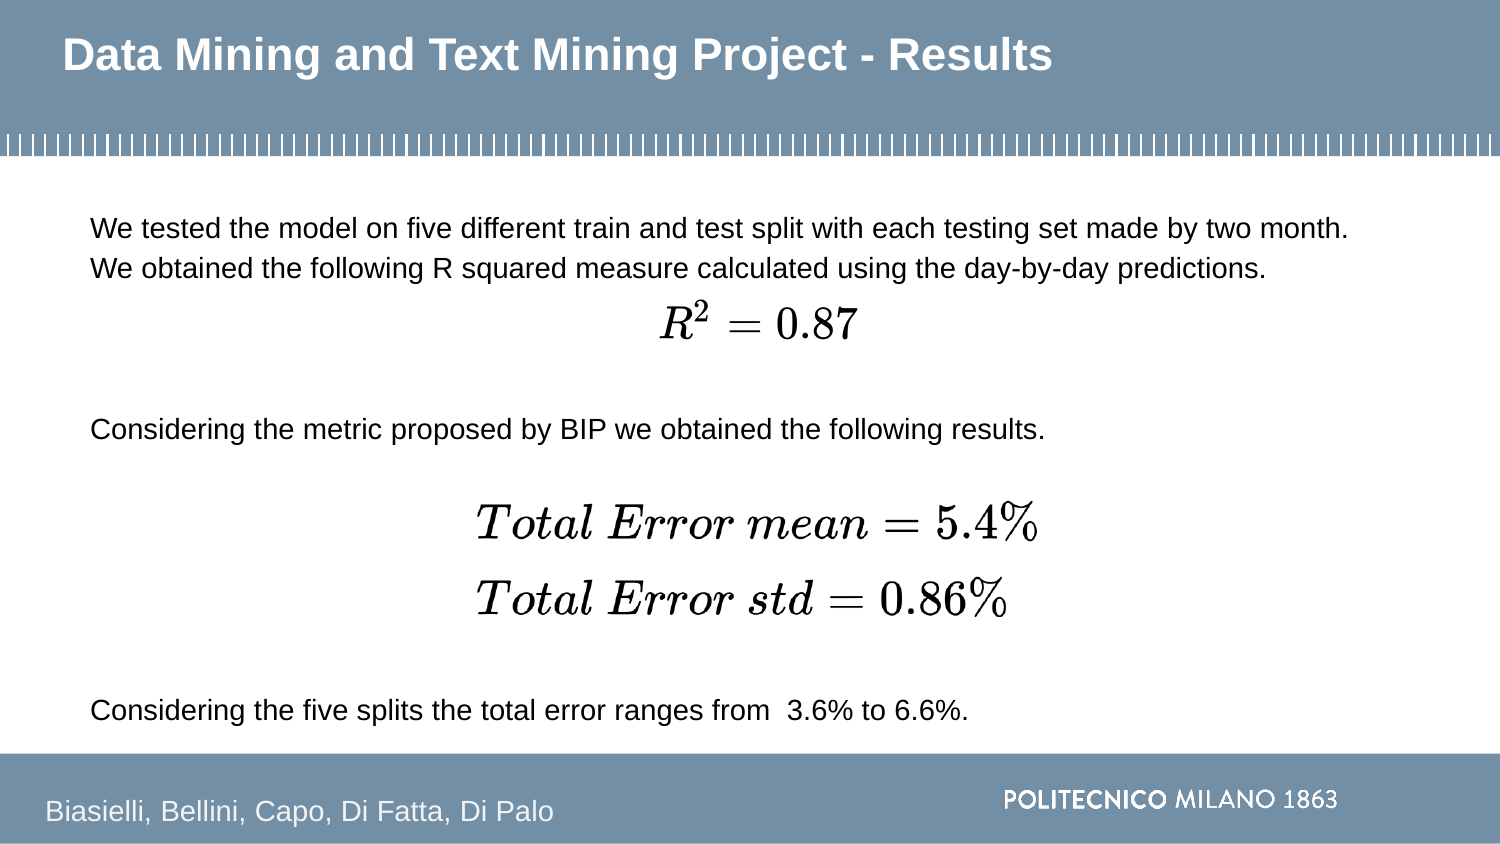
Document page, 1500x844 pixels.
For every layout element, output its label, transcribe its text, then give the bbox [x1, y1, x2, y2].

picture [658, 296, 858, 345]
picture [999, 780, 1342, 817]
text_box Biasielli, Bellini, Capo, Di Fatta, Di Palo [29, 777, 643, 825]
title Data Mining and Text Mining Project - Results [47, 17, 1455, 121]
list We tested the model on five different train and test split with each testing set made by two month. We obtained the following R squared measure calculated using the day-by-day predictions. Considering the metric proposed by BIP we obtained the following results. Considering the five splits the total error ranges from 3.6% to 6.6%. [75, 196, 1441, 754]
picture [473, 490, 1042, 632]
